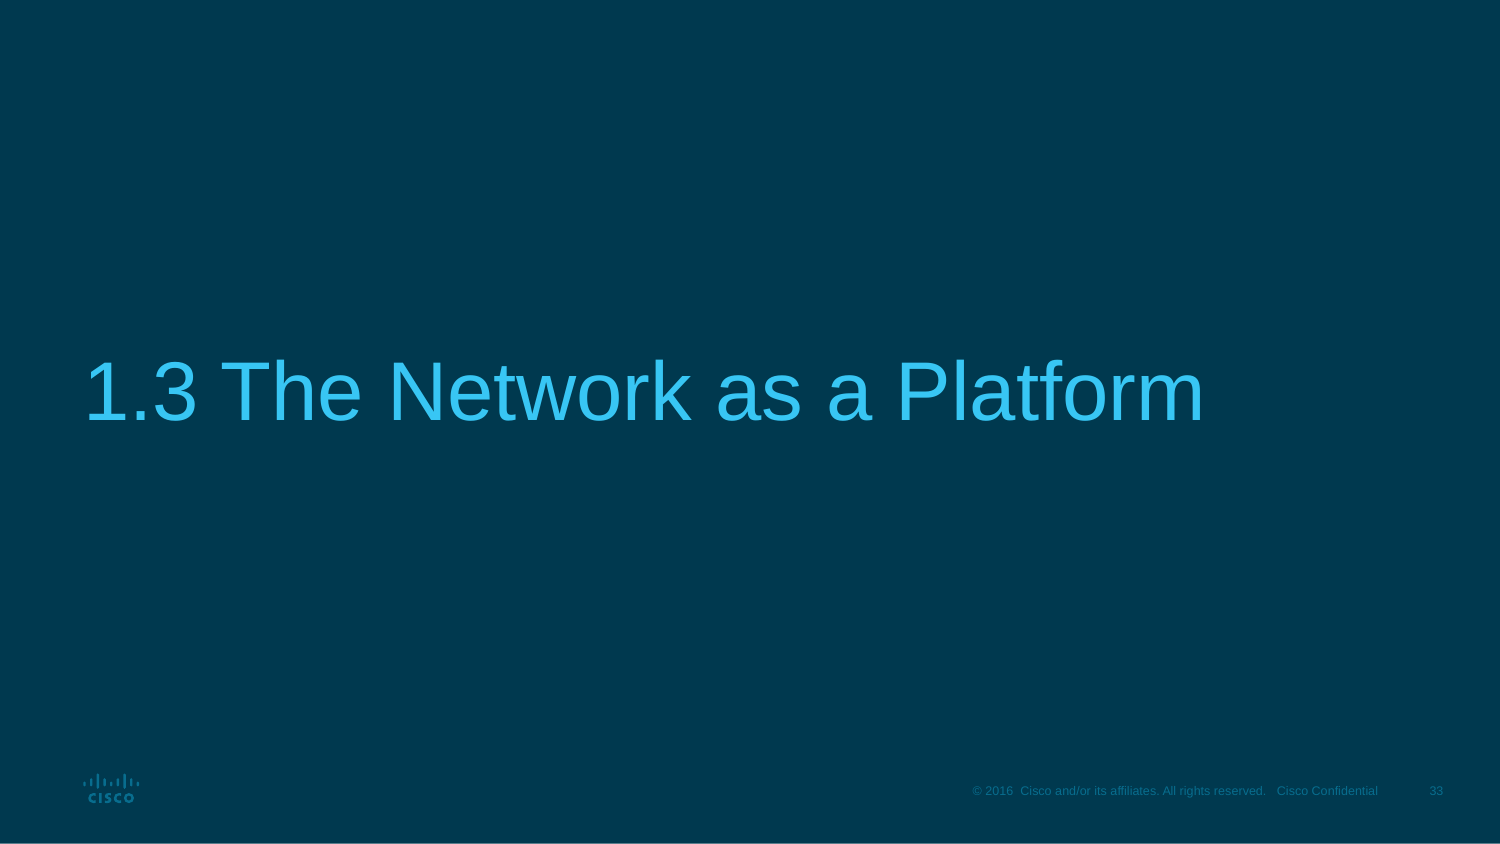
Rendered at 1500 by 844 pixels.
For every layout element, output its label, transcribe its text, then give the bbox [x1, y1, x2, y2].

title 1.3 The Network as a Platform [68, 150, 1419, 446]
